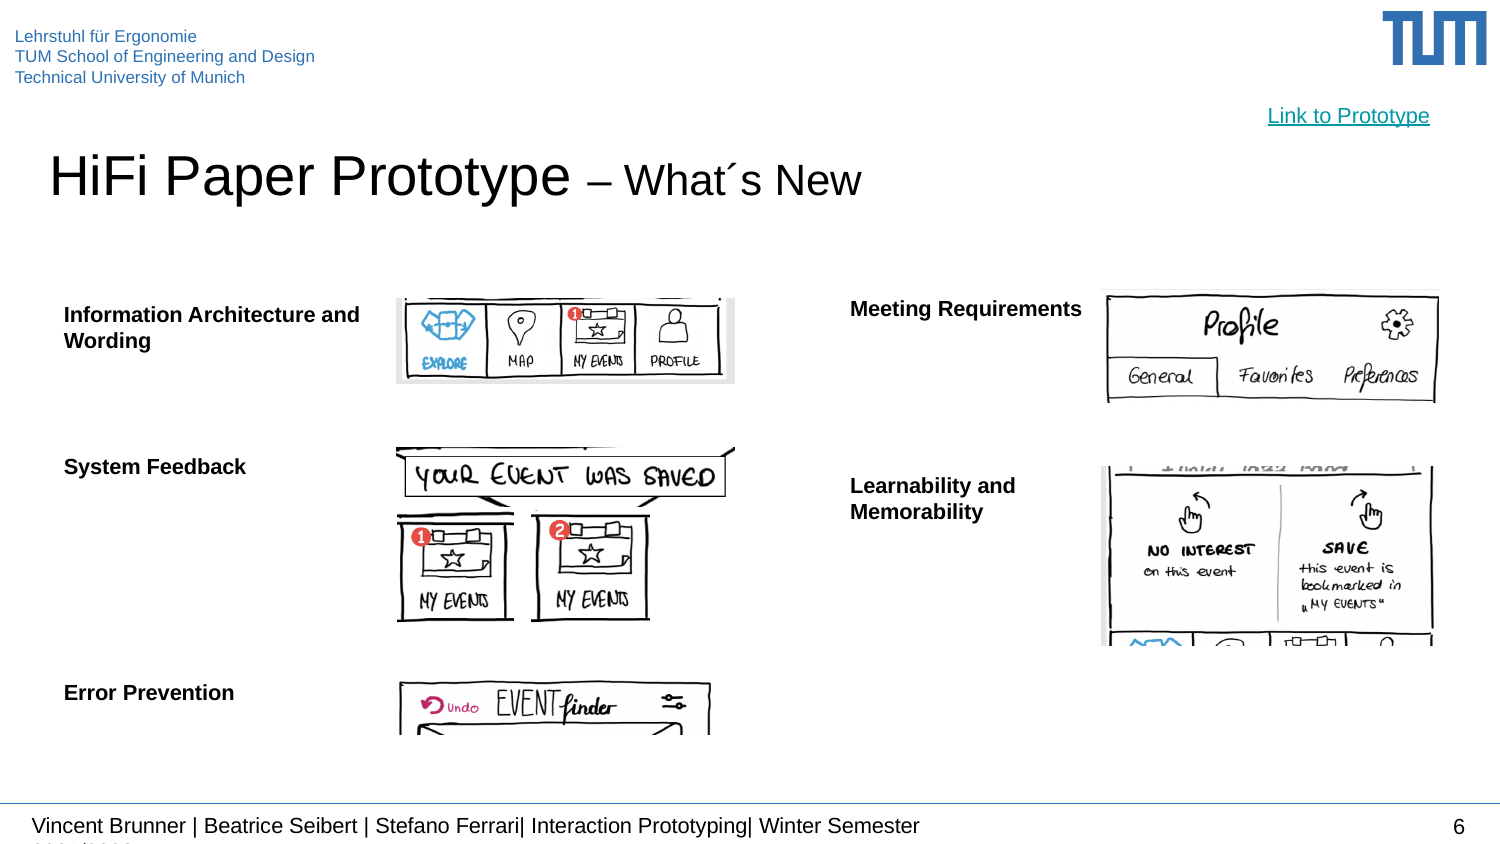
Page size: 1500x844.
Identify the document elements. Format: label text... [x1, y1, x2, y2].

text_box Learnability and Memorability [838, 466, 1063, 530]
text_box System Feedback [52, 447, 390, 485]
picture [396, 447, 735, 624]
text_box Vincent Brunner | Beatrice Seibert | Stefano Ferrari| Interaction Prototyping| Winter Semester 2021/2022 [20, 812, 1027, 844]
text_box Information Architecture and Wording [52, 294, 390, 359]
text_box Lehrstuhl für Ergonomie TUM School of Engineering and Design Technical University of Munich [0, 17, 469, 95]
picture [1100, 465, 1439, 646]
picture [396, 298, 735, 385]
text_box HiFi Paper Prototype – What´s New [38, 141, 1008, 222]
picture [1100, 288, 1439, 403]
text_box 6 [1438, 809, 1500, 844]
picture [397, 679, 711, 736]
text_box Error Prevention [52, 672, 390, 711]
picture [1329, 0, 1500, 119]
text_box Meeting Requirements [838, 288, 1099, 327]
text_box Link to Prototype [1256, 95, 1482, 133]
picture [531, 510, 650, 624]
